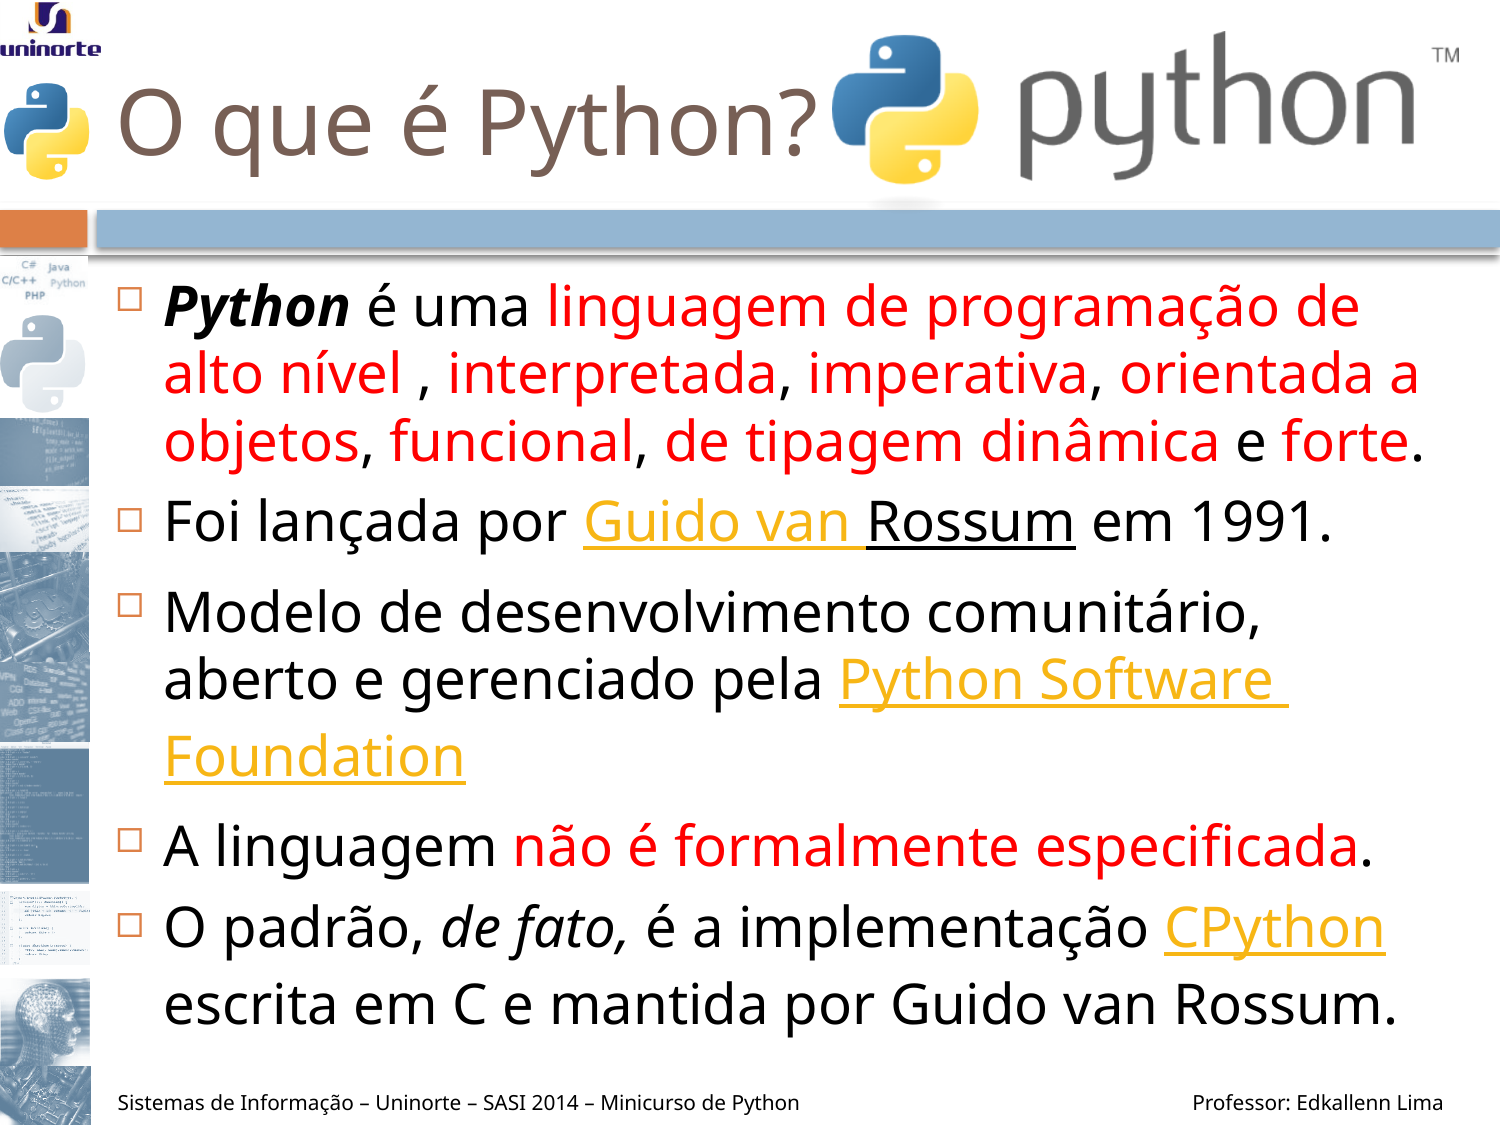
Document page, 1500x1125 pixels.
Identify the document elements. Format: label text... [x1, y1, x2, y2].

picture [4, 80, 95, 183]
picture [831, 31, 1459, 215]
title O que é Python? [100, 37, 827, 200]
picture [0, 2, 101, 56]
list Python é uma linguagem de programação de alto nível , interpretada, imperativa, orientada a objetos, funcional, de tipagem dinâmica e forte. Foi lançada por Guido van Rossum em 1991. Modelo de desenvolvimento comunitário, aberto e gerenciado pela Python Software Foundation A linguagem não é formalmente especificada. O padrão, de fato, é a implementação CPython escrita em C e mantida por Guido van Rossum. [100, 262, 1459, 1059]
